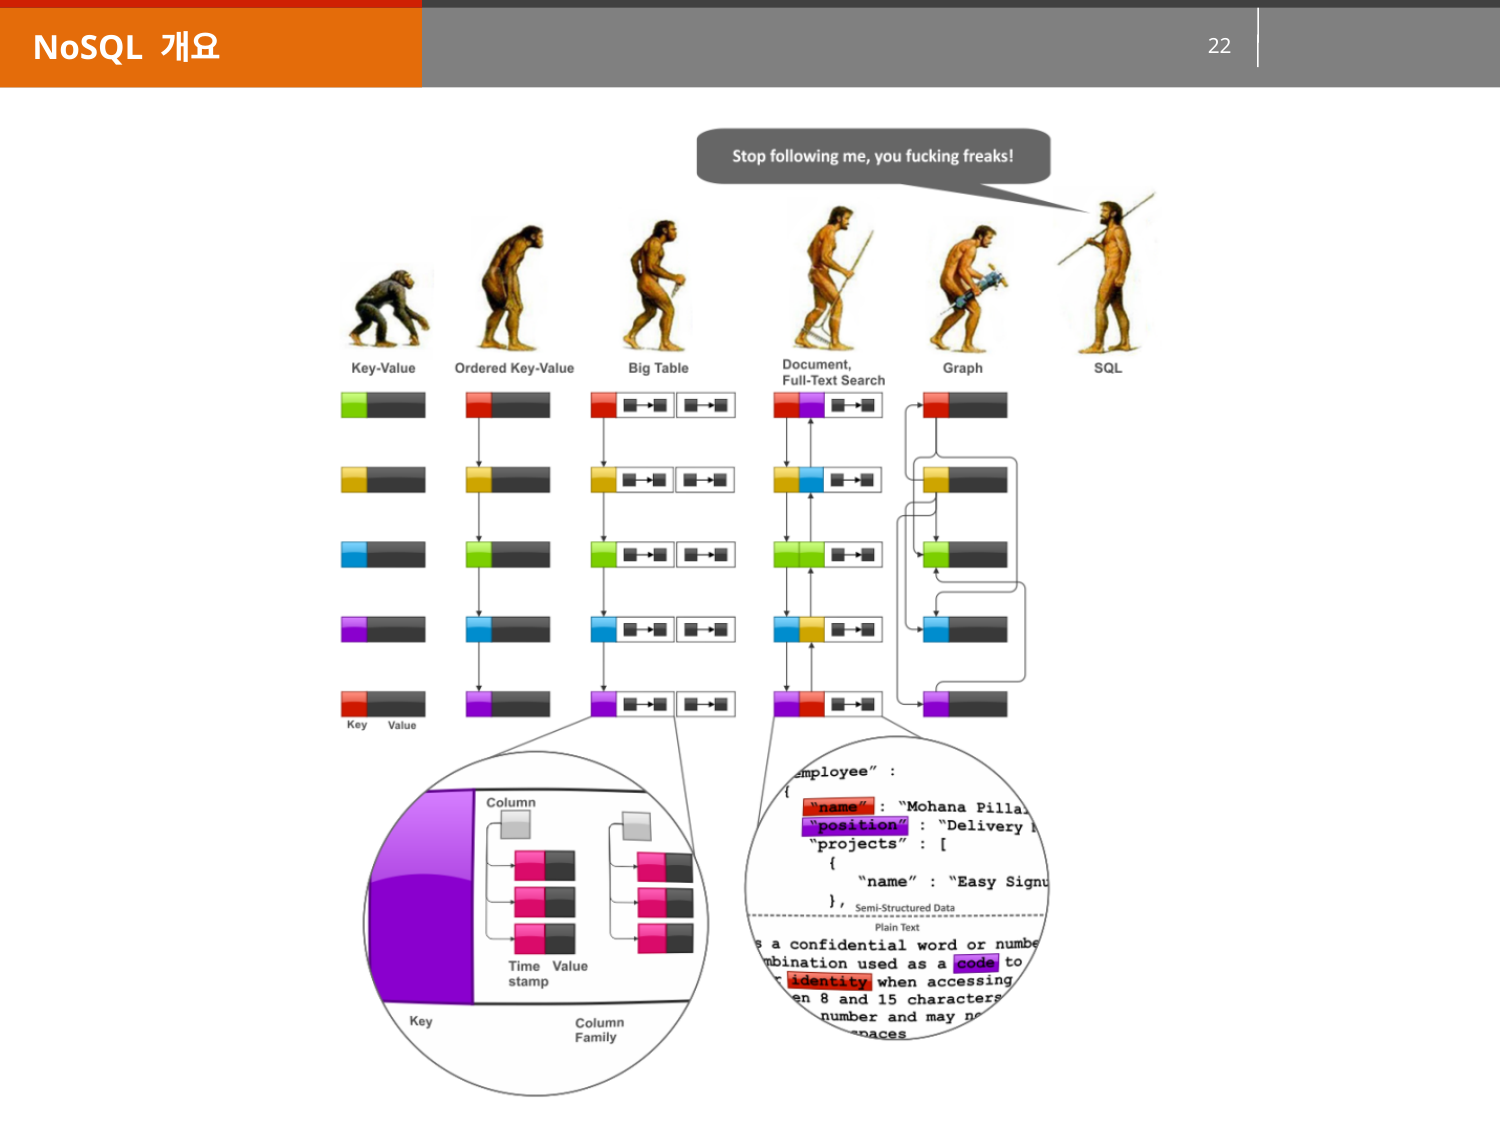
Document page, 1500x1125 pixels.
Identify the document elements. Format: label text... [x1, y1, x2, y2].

list NoSQL 개요 [17, 10, 432, 81]
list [328, 113, 1172, 1107]
